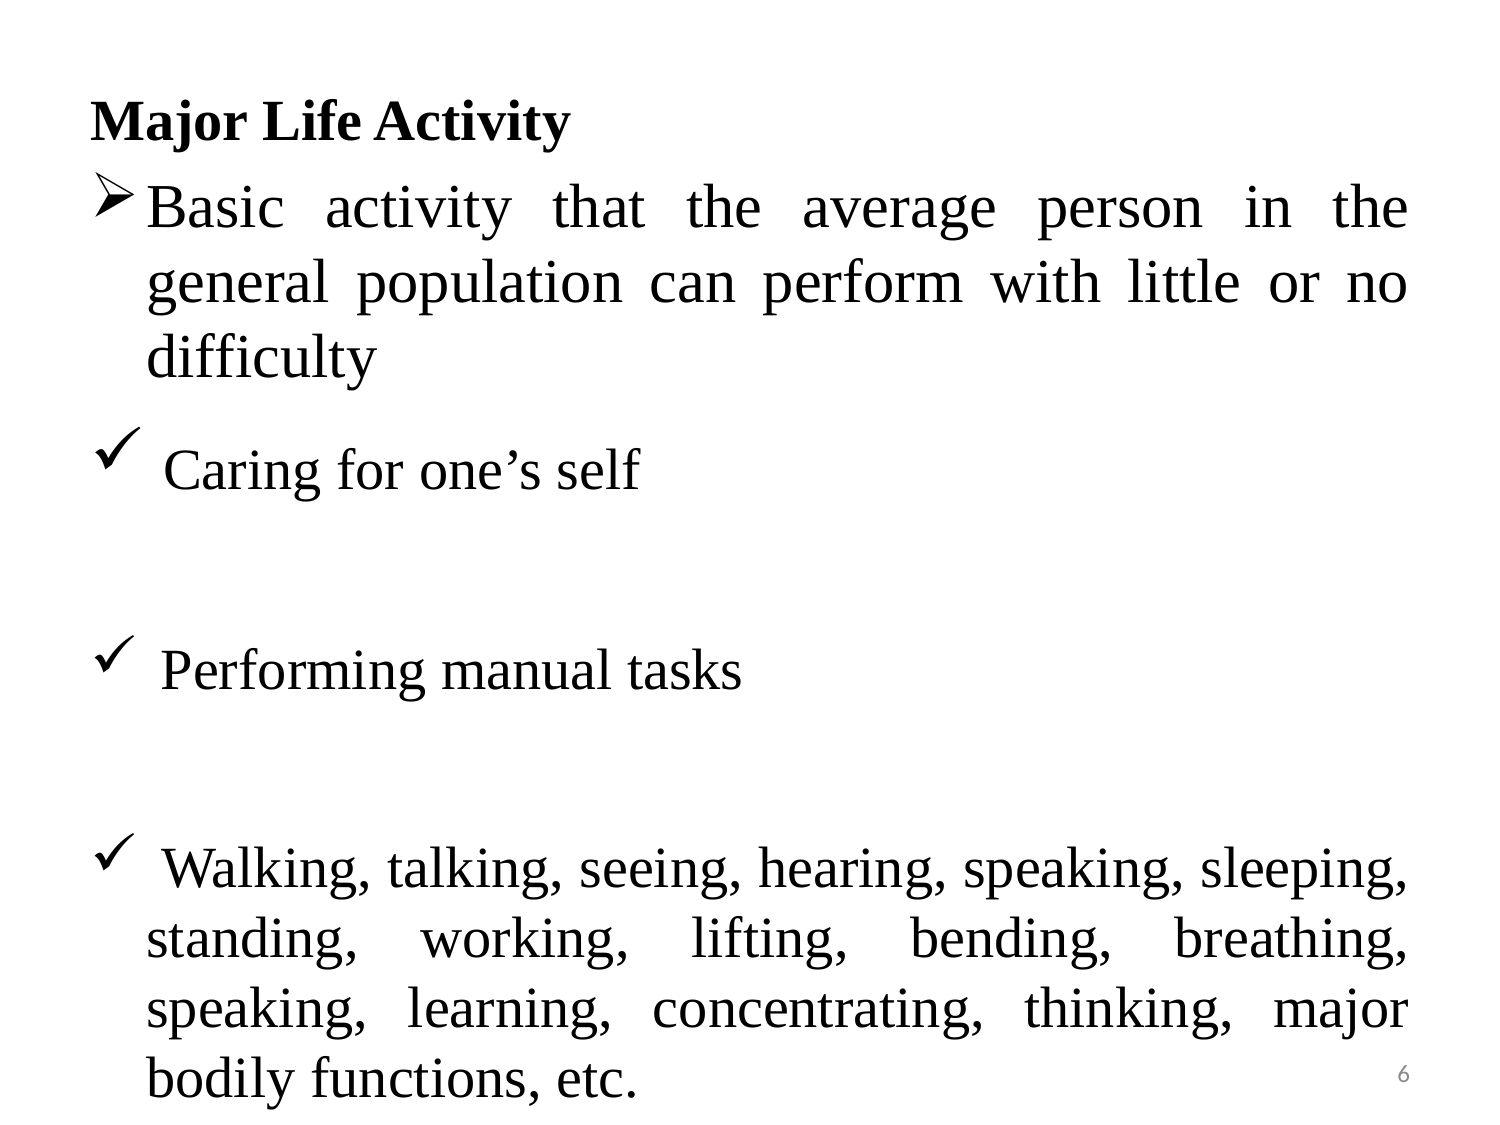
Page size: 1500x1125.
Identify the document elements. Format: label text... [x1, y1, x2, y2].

list Major Life Activity Basic activity that the average person in the general population can perform with little or no difficulty Caring for one’s self Performing manual tasks Walking, talking, seeing, hearing, speaking, sleeping, standing, working, lifting, bending, breathing, speaking, learning, concentrating, thinking, major bodily functions, etc. [75, 75, 1425, 1125]
slide_number 6 [1074, 1042, 1425, 1103]
